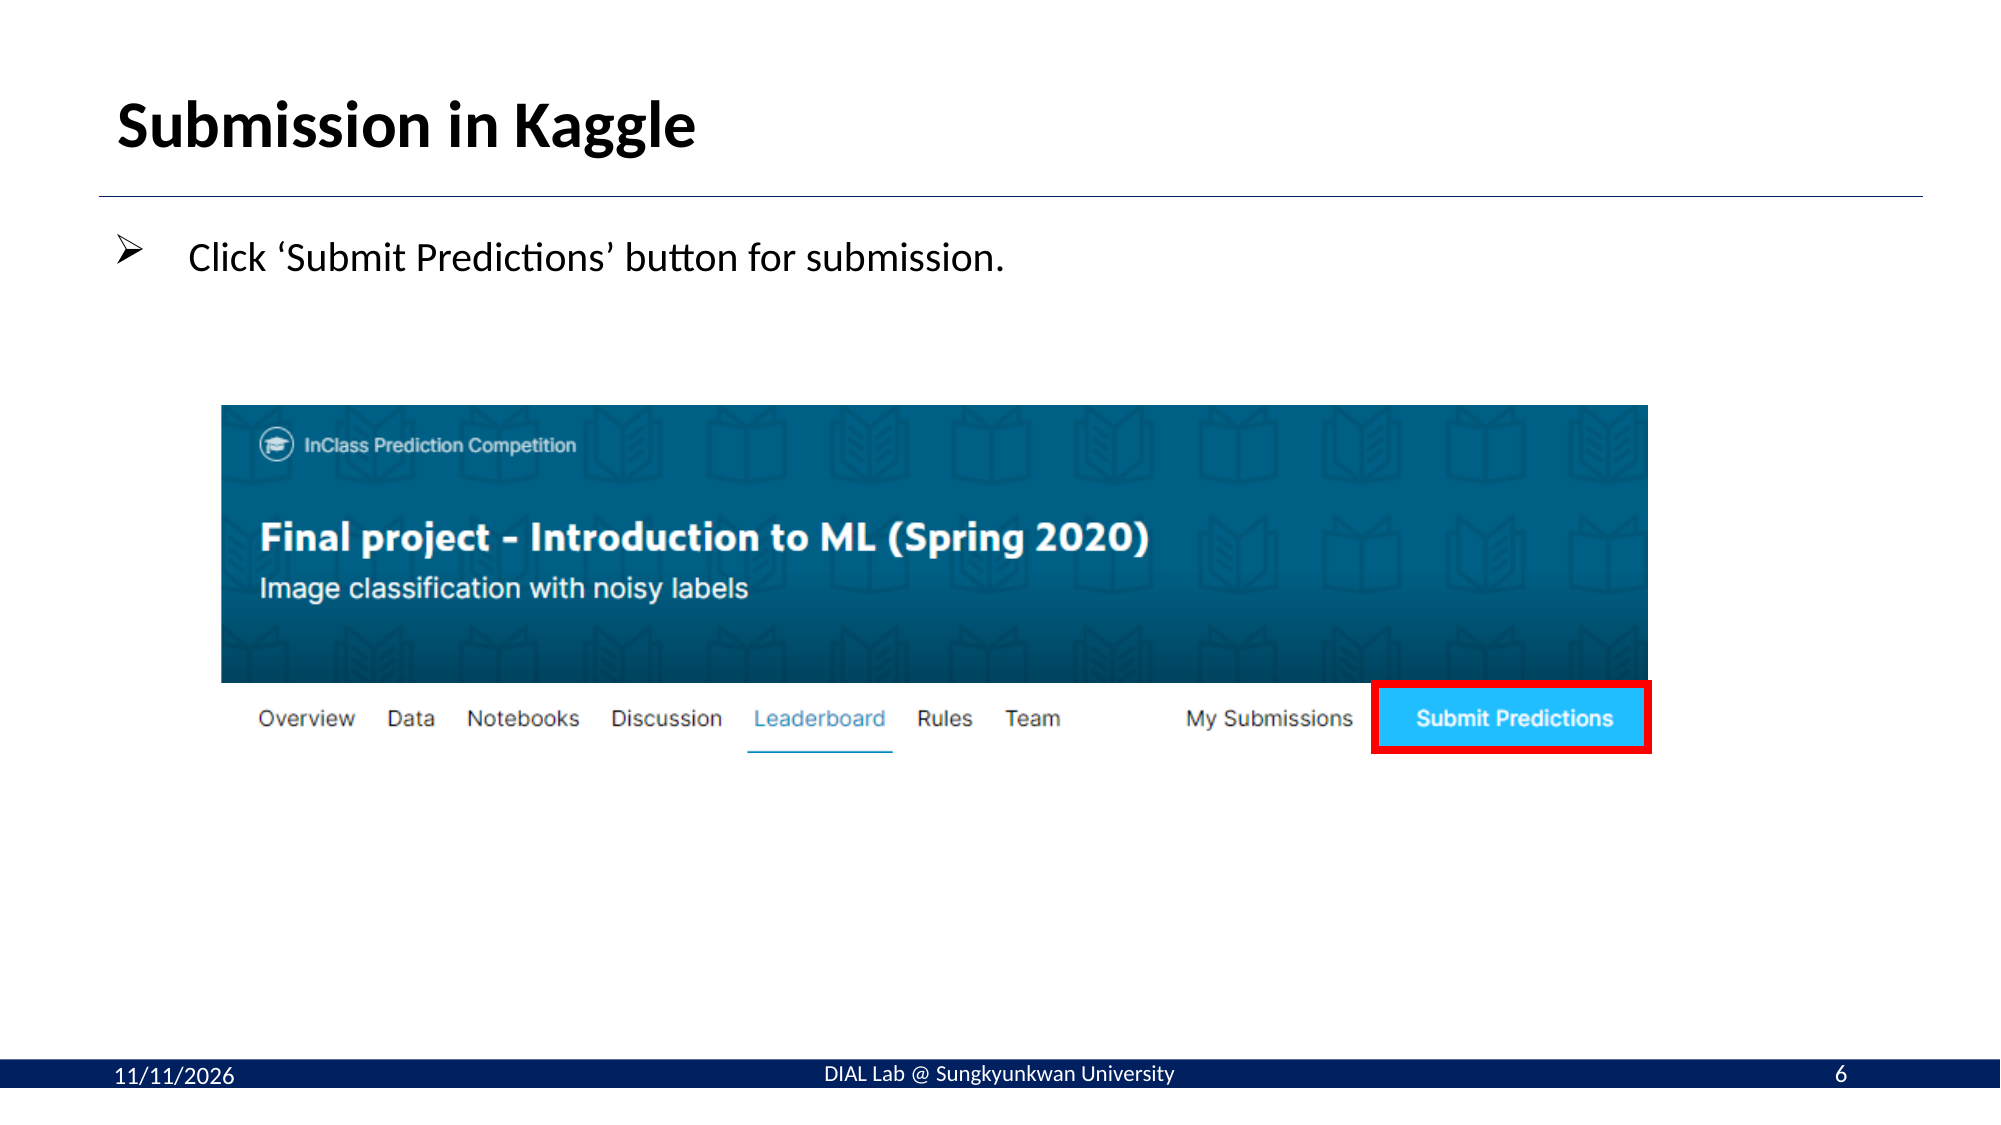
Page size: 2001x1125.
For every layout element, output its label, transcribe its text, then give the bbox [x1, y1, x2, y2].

title Submission in Kaggle [102, 55, 1923, 197]
slide_number 2020. 6. 9. [98, 1044, 549, 1105]
slide_number 6 [1412, 1042, 1863, 1103]
list Click ‘Submit Predictions’ button for submission. [98, 222, 1919, 1042]
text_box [221, 405, 1648, 753]
